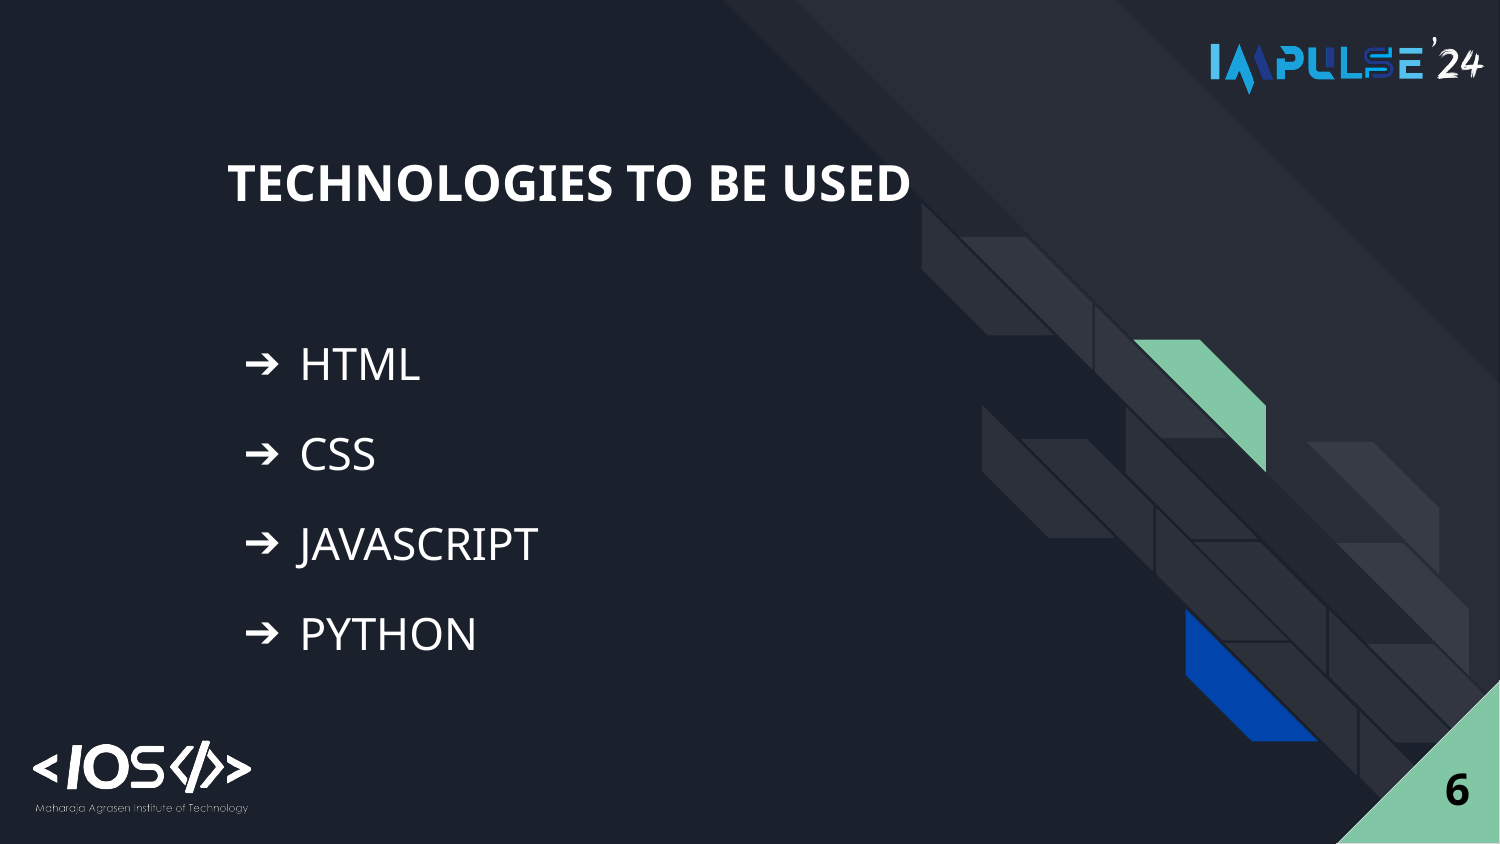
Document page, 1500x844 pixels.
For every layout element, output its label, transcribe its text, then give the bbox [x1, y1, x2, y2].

picture [18, 737, 262, 821]
picture [1201, 0, 1500, 154]
title TECHNOLOGIES TO BE USED [212, 135, 1369, 287]
text_box [1336, 680, 1500, 844]
list HTML CSS JAVASCRIPT PYTHON [216, 312, 751, 676]
text_box 6 [1430, 746, 1488, 829]
